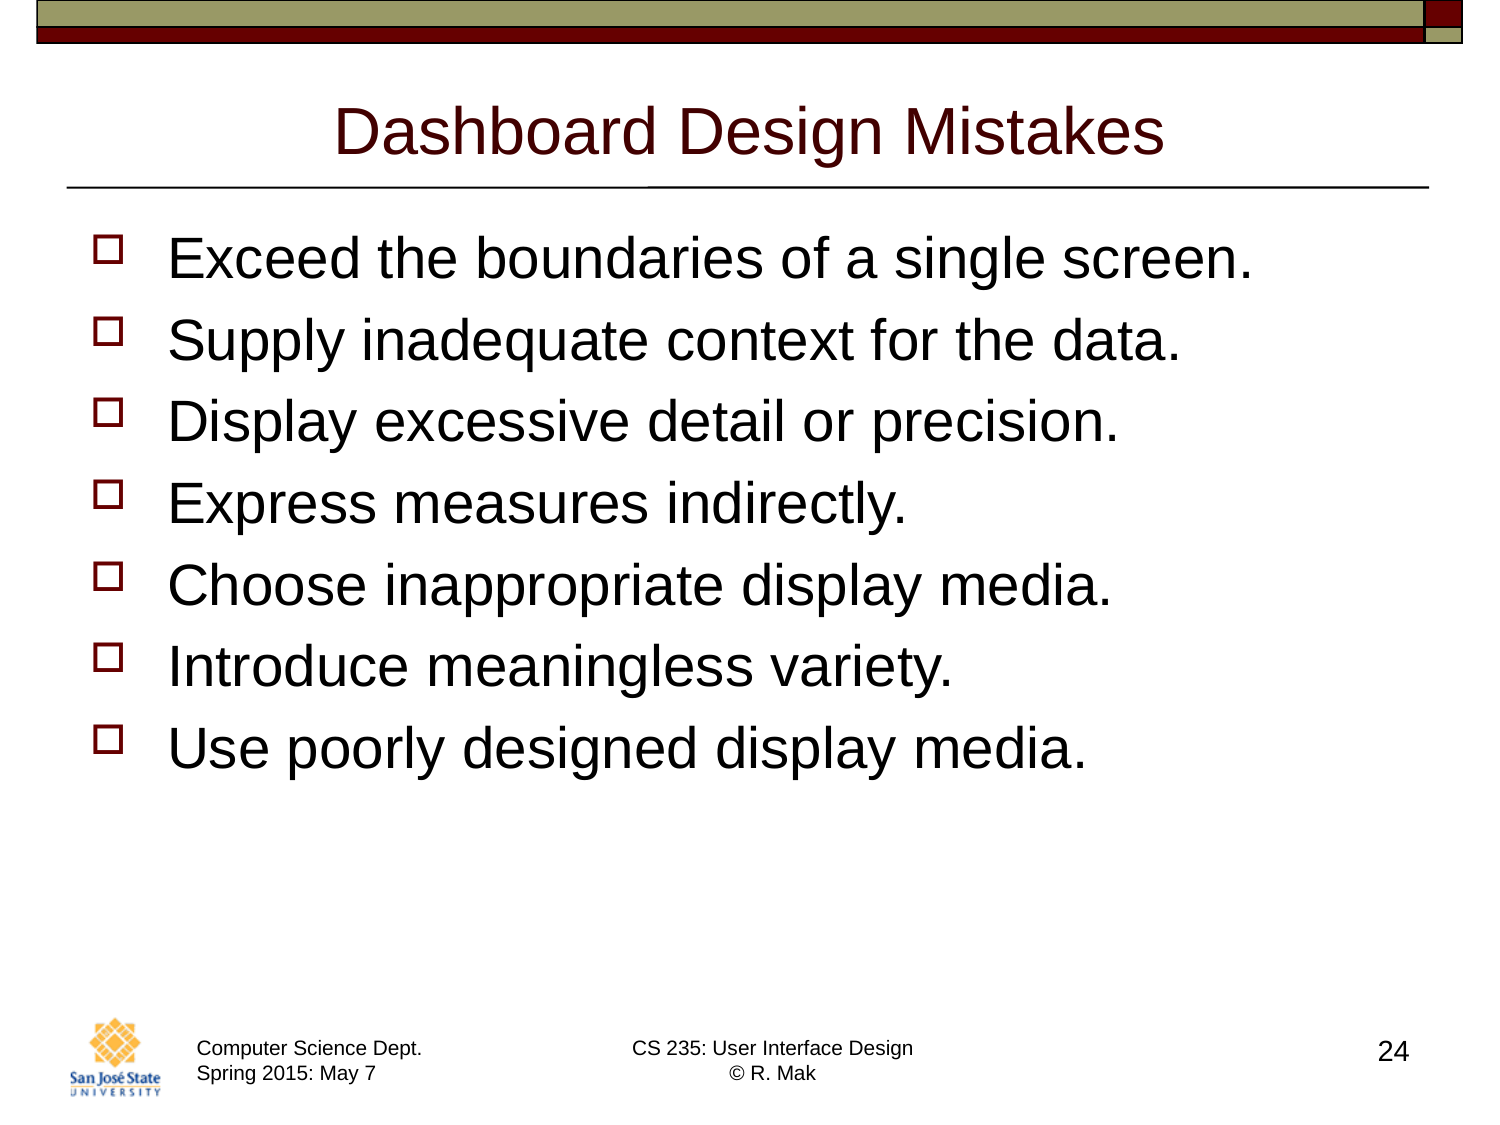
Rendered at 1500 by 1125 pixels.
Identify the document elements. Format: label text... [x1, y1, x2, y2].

title Dashboard Design Mistakes [75, 67, 1425, 175]
picture [60, 1012, 166, 1112]
slide_number 24 [1112, 1025, 1425, 1100]
list Exceed the boundaries of a single screen. Supply inadequate context for the data. Display excessive detail or precision. Express measures indirectly. Choose inappropriate display media. Introduce meaningless variety. Use poorly designed display media. [75, 212, 1425, 1006]
